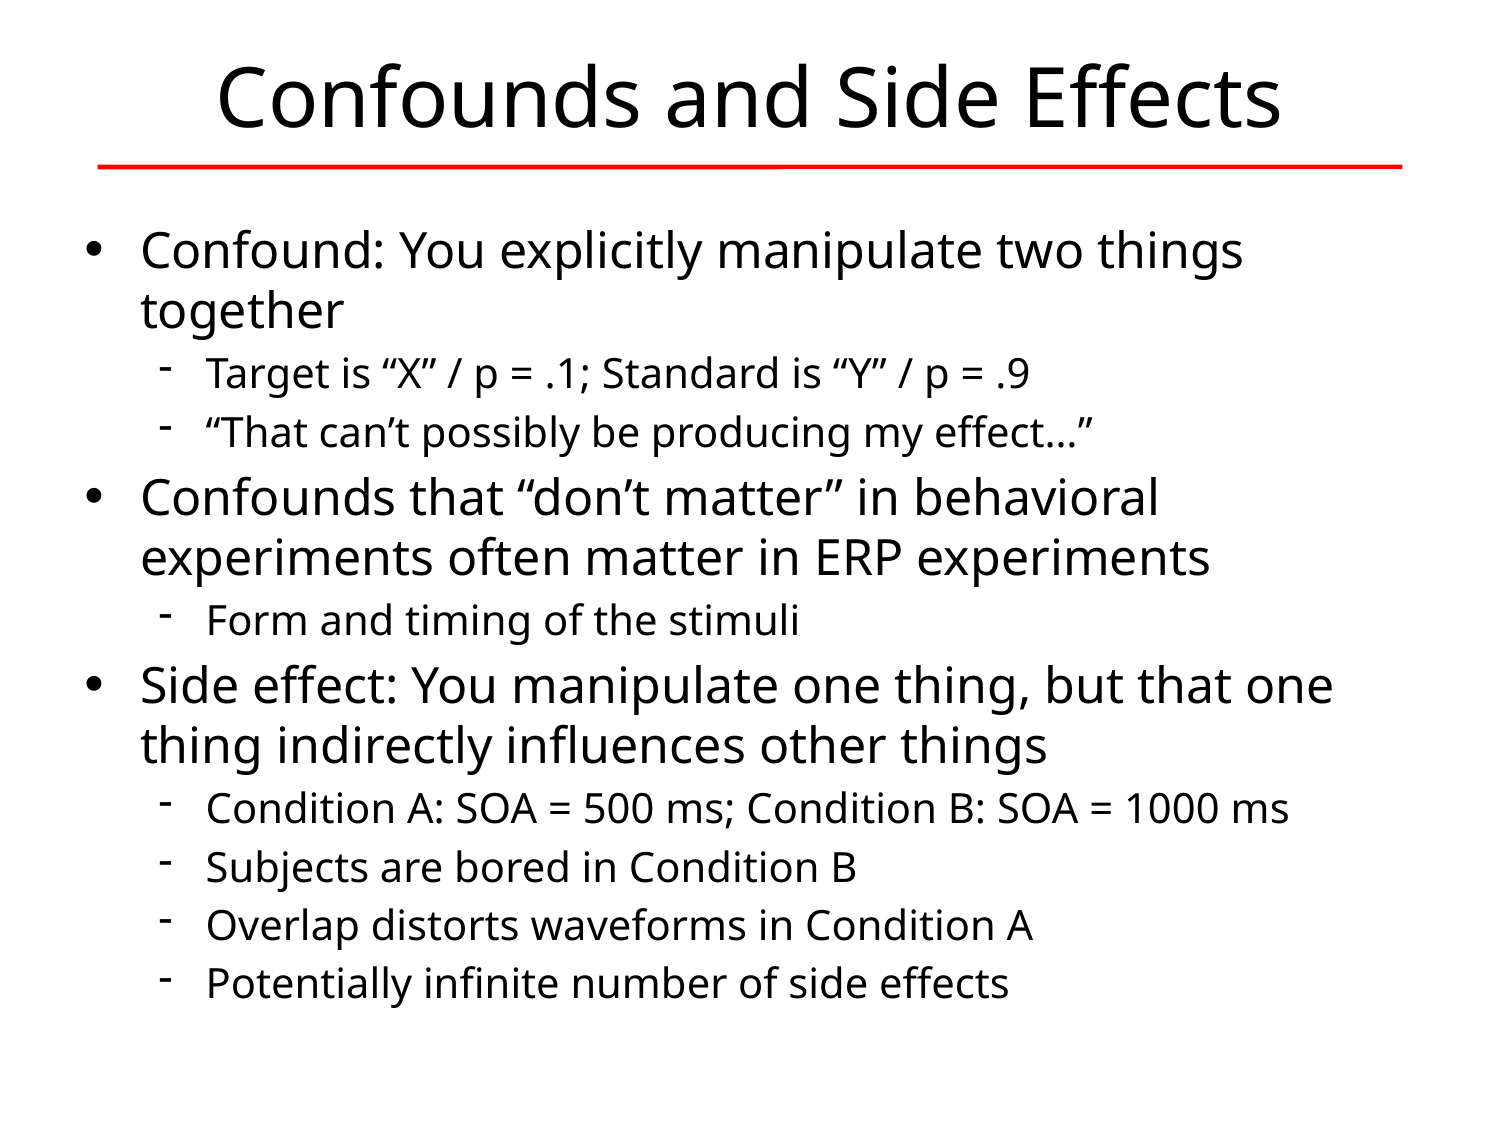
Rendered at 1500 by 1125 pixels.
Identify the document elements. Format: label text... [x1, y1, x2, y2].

list Confound: You explicitly manipulate two things together Target is “X” / p = .1; Standard is “Y” / p = .9 “That can’t possibly be producing my effect…” Confounds that “don’t matter” in behavioral experiments often matter in ERP experiments Form and timing of the stimuli Side effect: You manipulate one thing, but that one thing indirectly influences other things Condition A: SOA = 500 ms; Condition B: SOA = 1000 ms Subjects are bored in Condition B Overlap distorts waveforms in Condition A Potentially infinite number of side effects [68, 210, 1449, 1036]
title Confounds and Side Effects [74, 0, 1426, 188]
